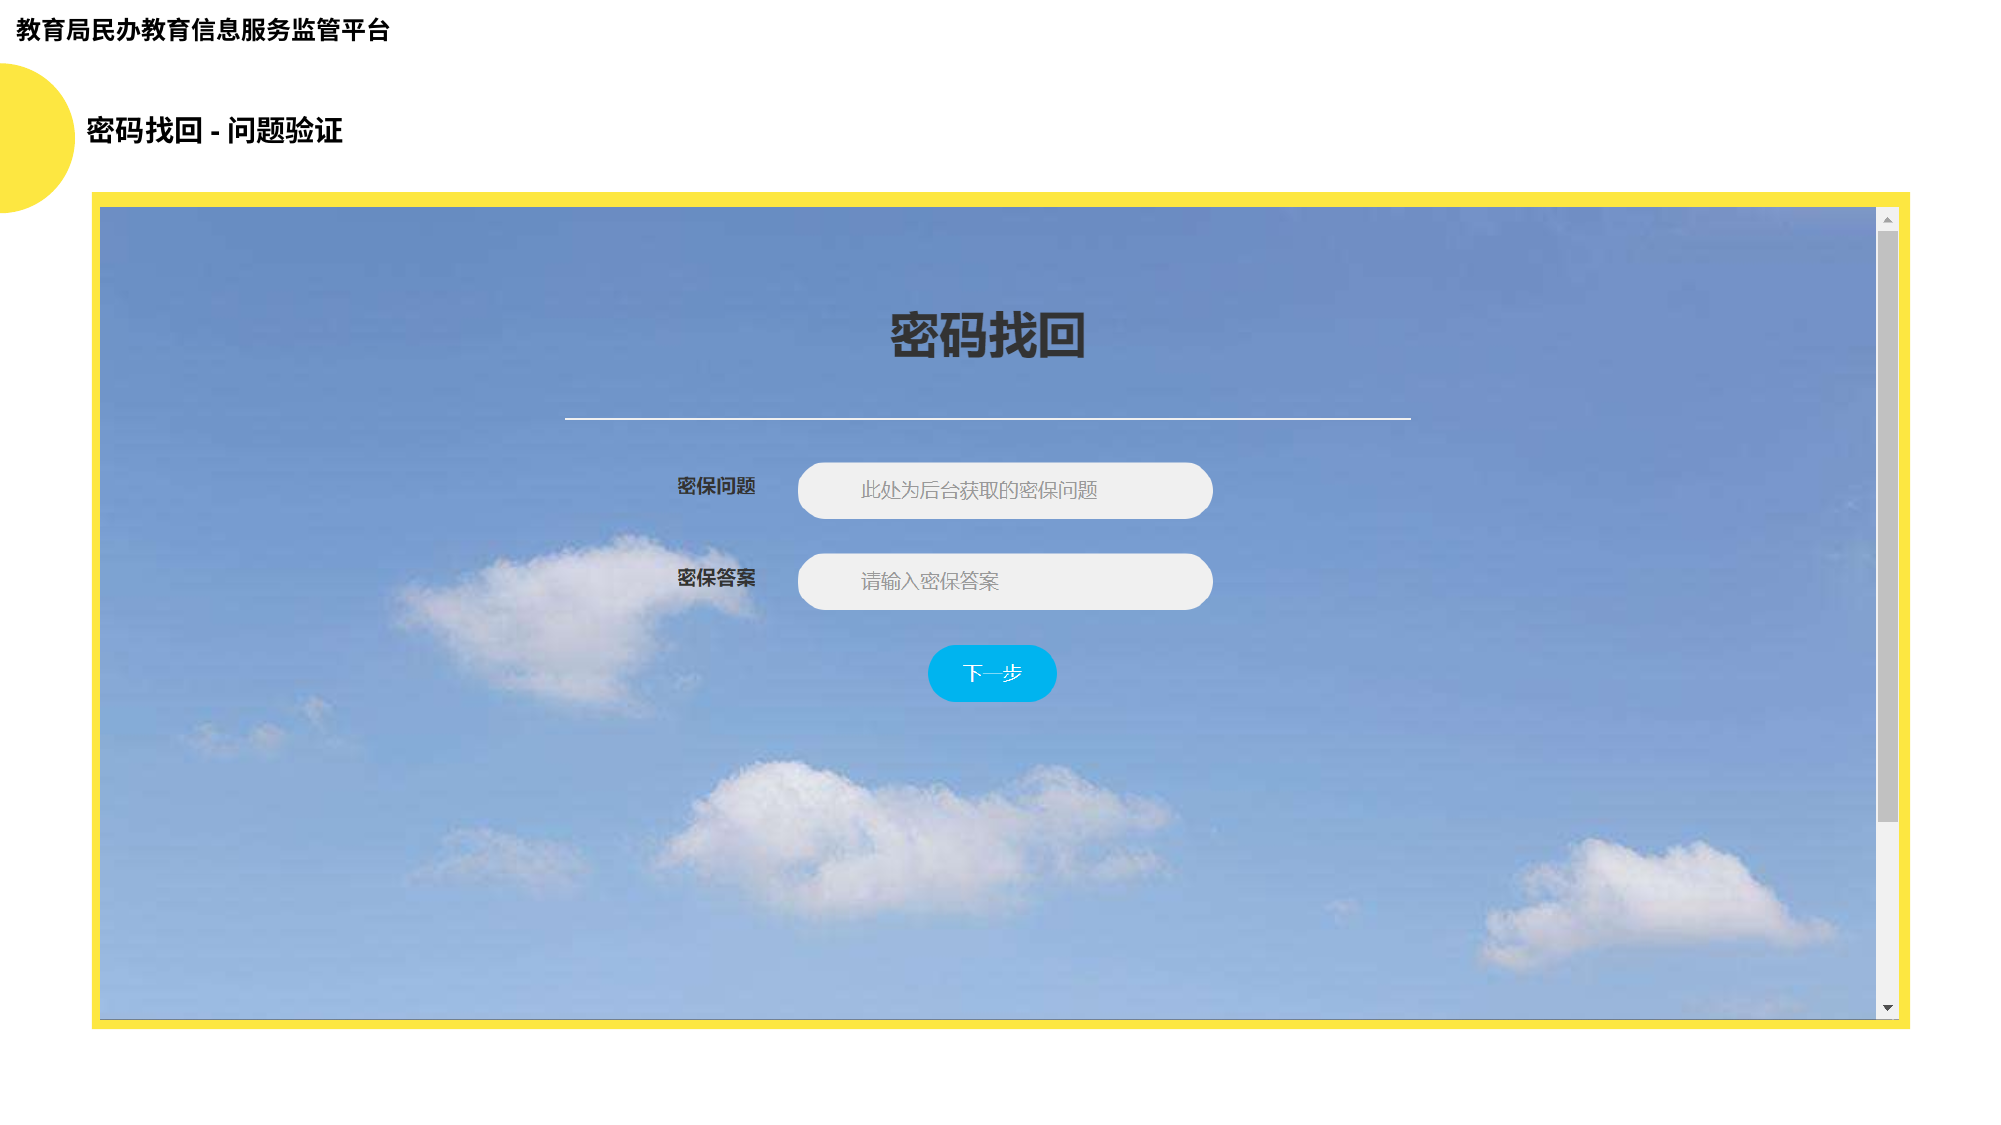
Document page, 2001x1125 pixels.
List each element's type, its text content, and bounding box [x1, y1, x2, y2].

text_box [0, 62, 77, 215]
picture [100, 207, 1900, 1020]
text_box 密码找回-问题验证 [71, 105, 359, 155]
text_box [91, 191, 1911, 1030]
text_box 教育局民办教育信息服务监管平台 [2, 7, 407, 98]
